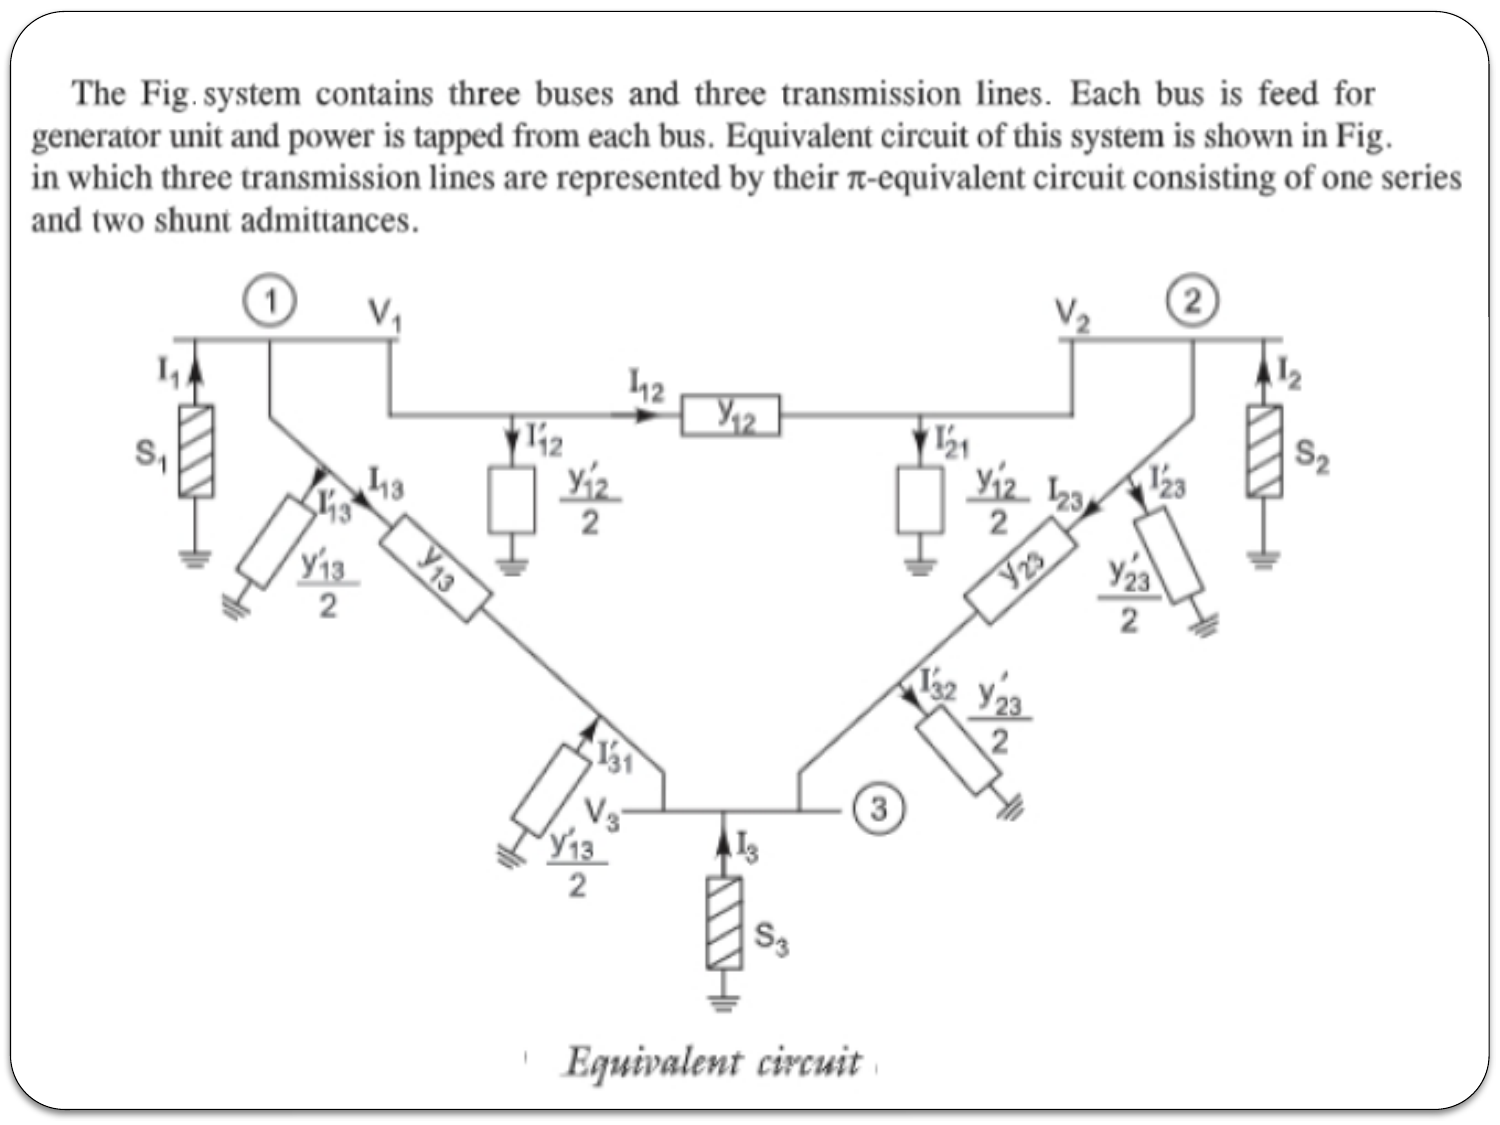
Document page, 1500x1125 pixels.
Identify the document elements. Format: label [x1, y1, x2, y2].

picture [128, 248, 1348, 1102]
picture [23, 70, 1476, 244]
